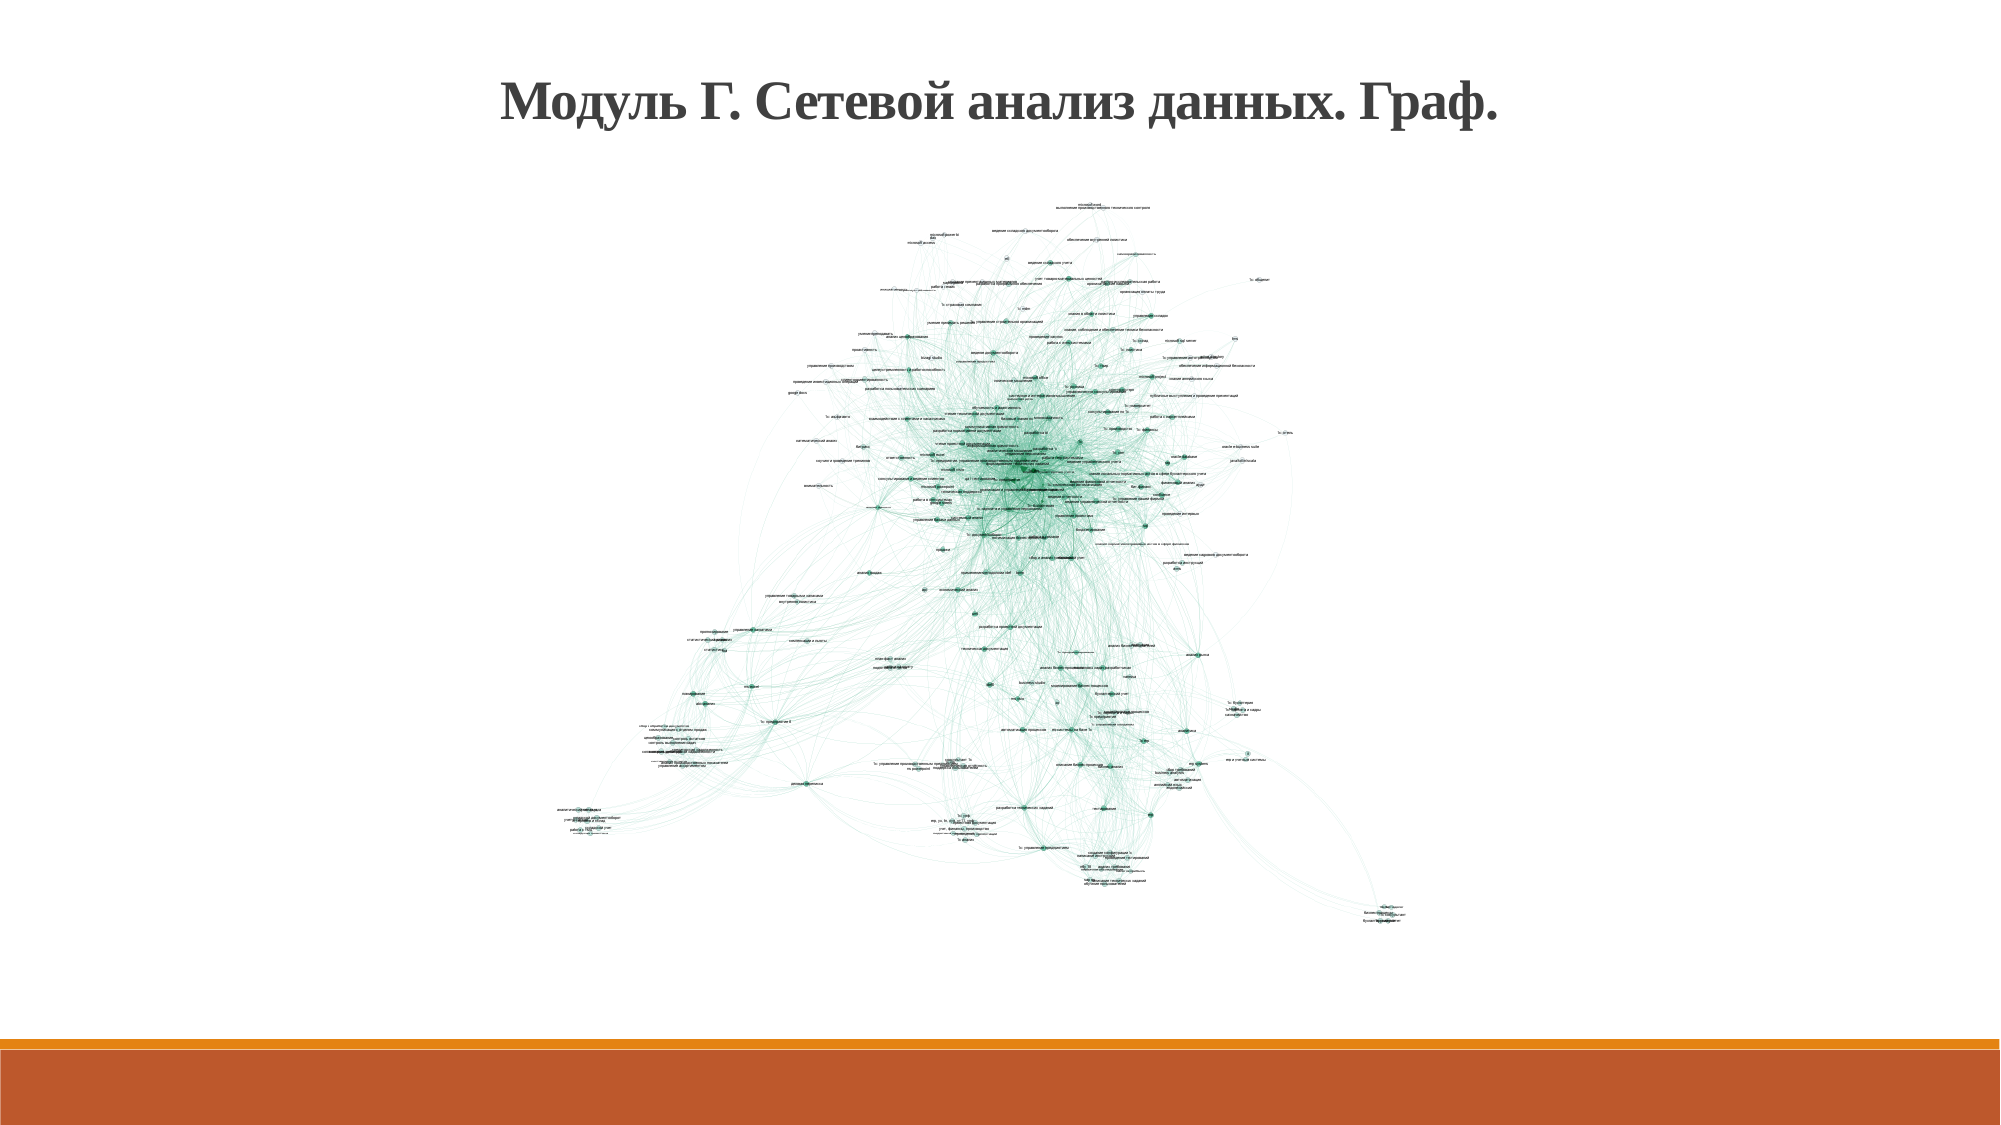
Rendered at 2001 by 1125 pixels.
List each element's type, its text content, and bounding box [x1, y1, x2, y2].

text_box Модуль Г. Сетевой анализ данных. Граф. [174, 23, 1825, 139]
picture [464, 145, 1536, 980]
